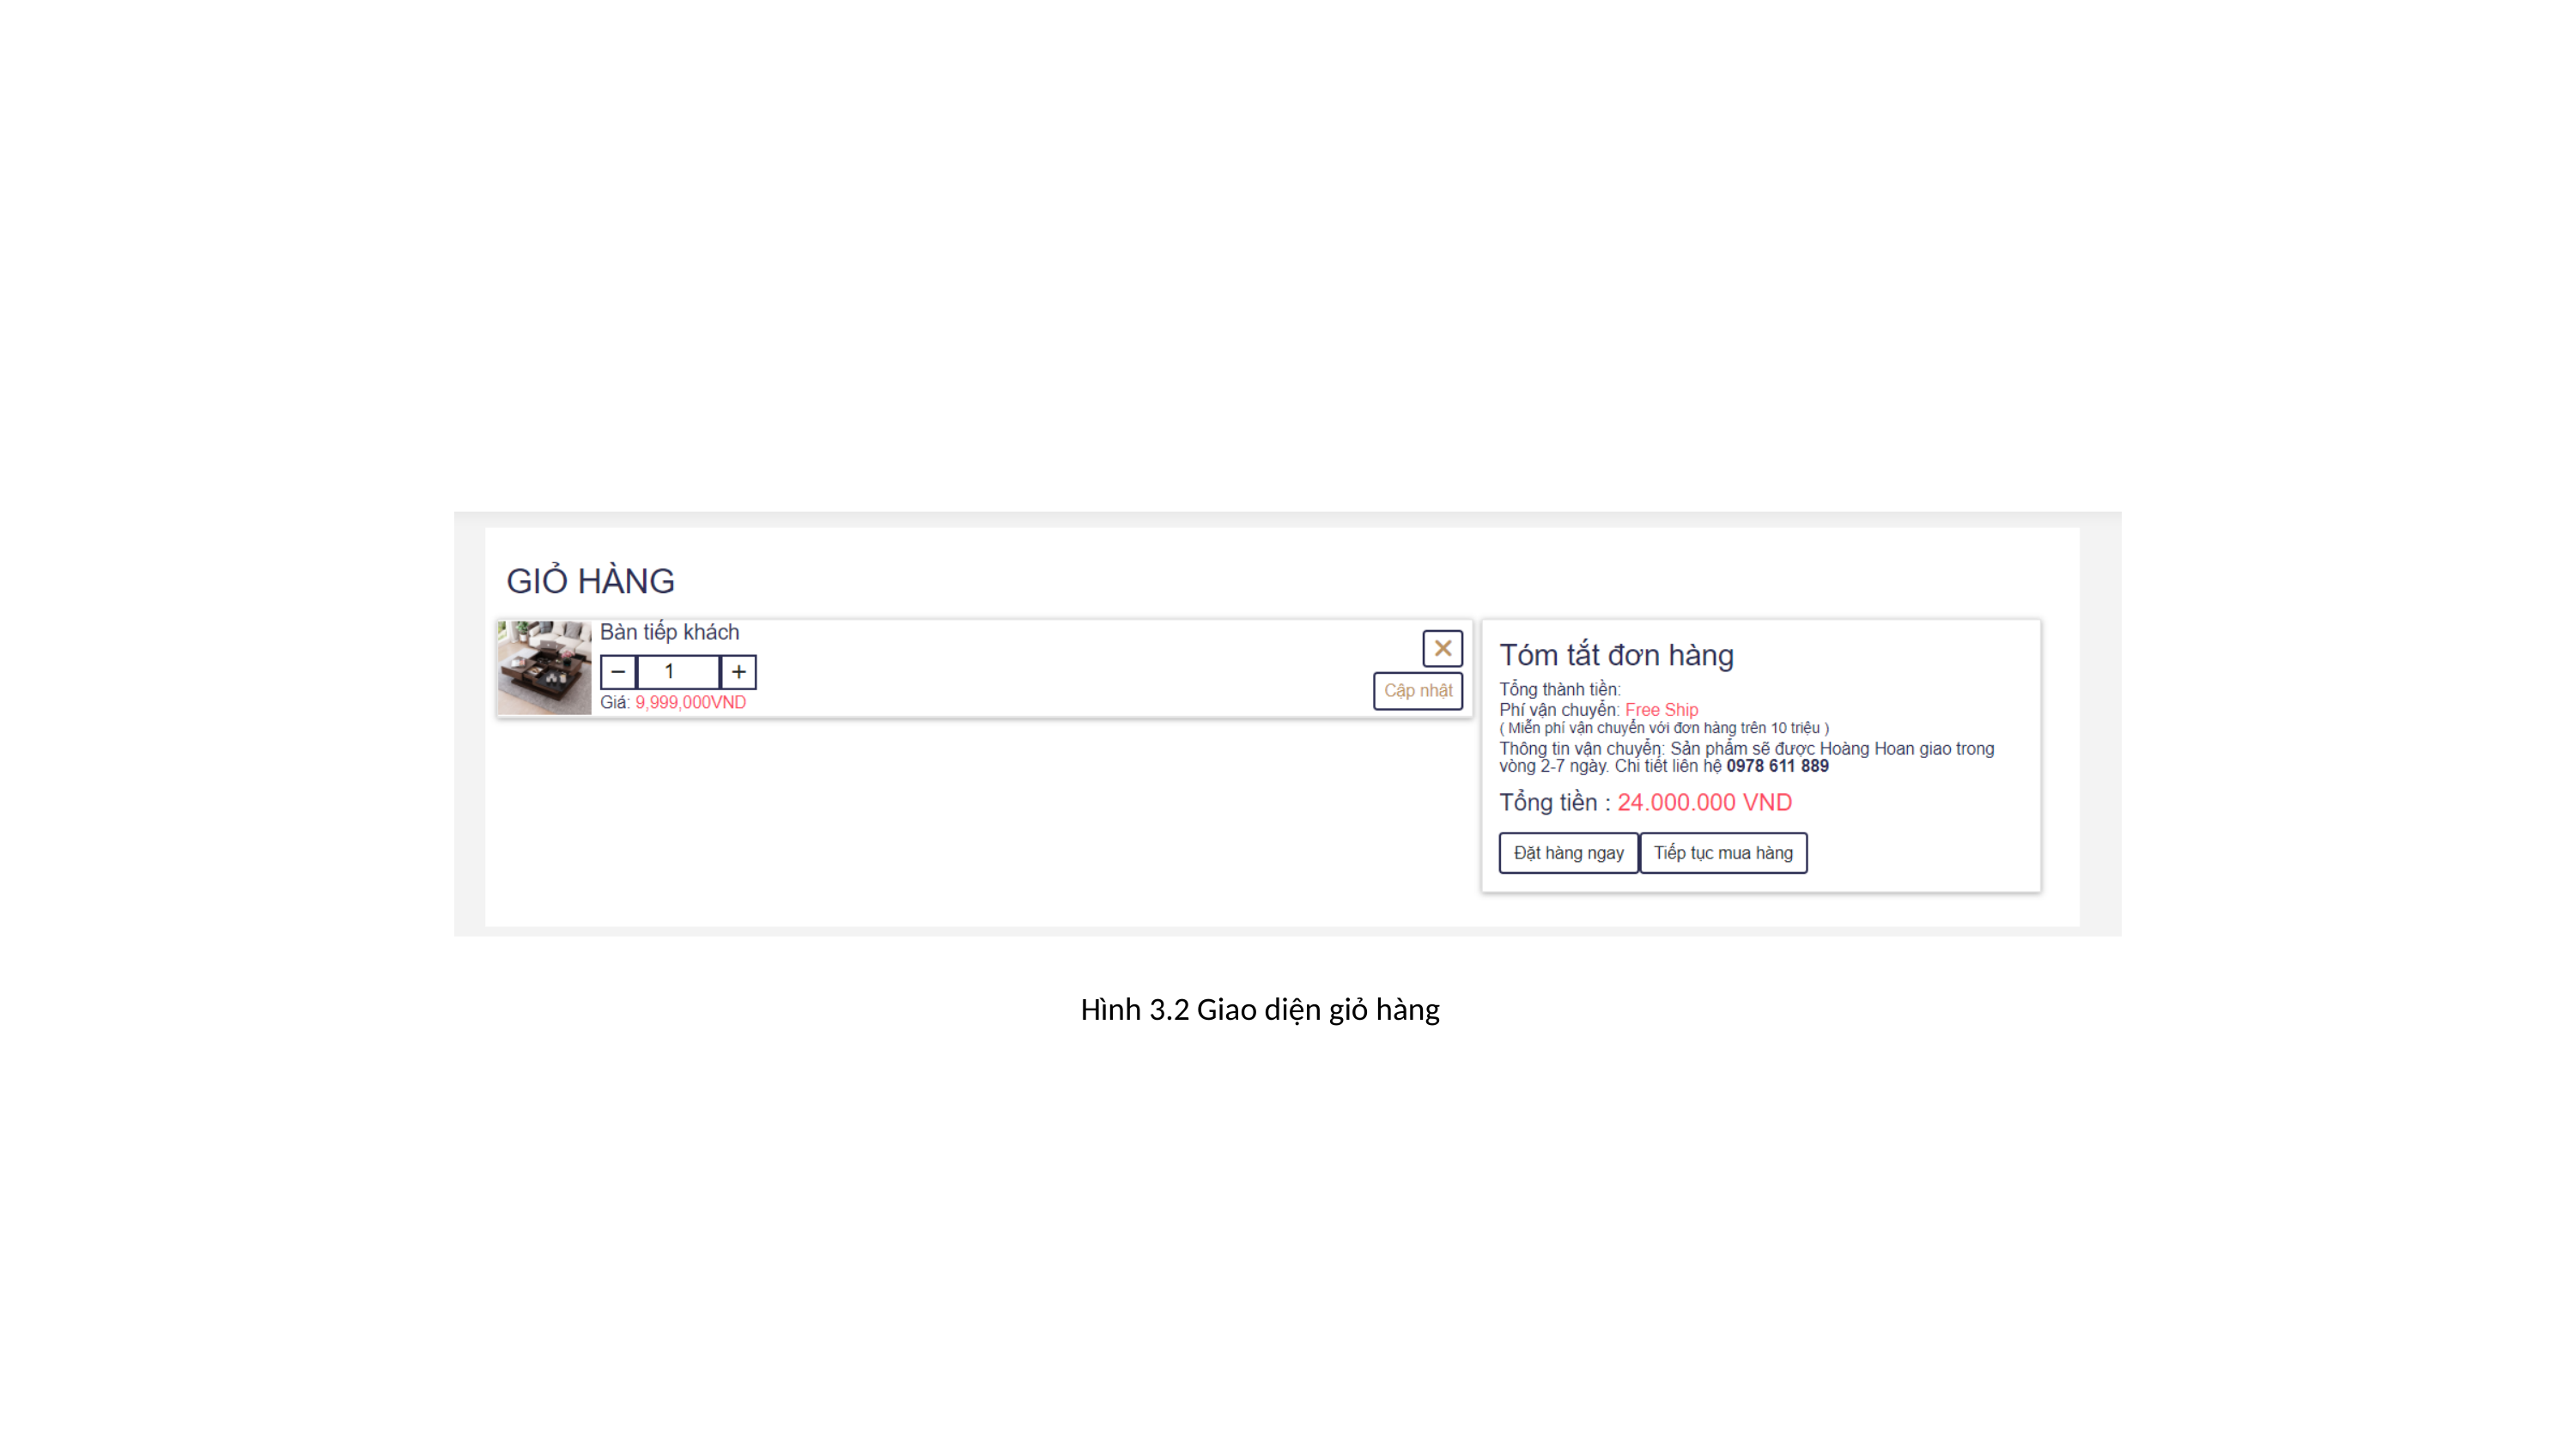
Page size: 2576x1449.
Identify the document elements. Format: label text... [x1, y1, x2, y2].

picture [454, 512, 2122, 937]
text_box Hình 3.2 Giao diện giỏ hàng [719, 981, 1803, 1034]
